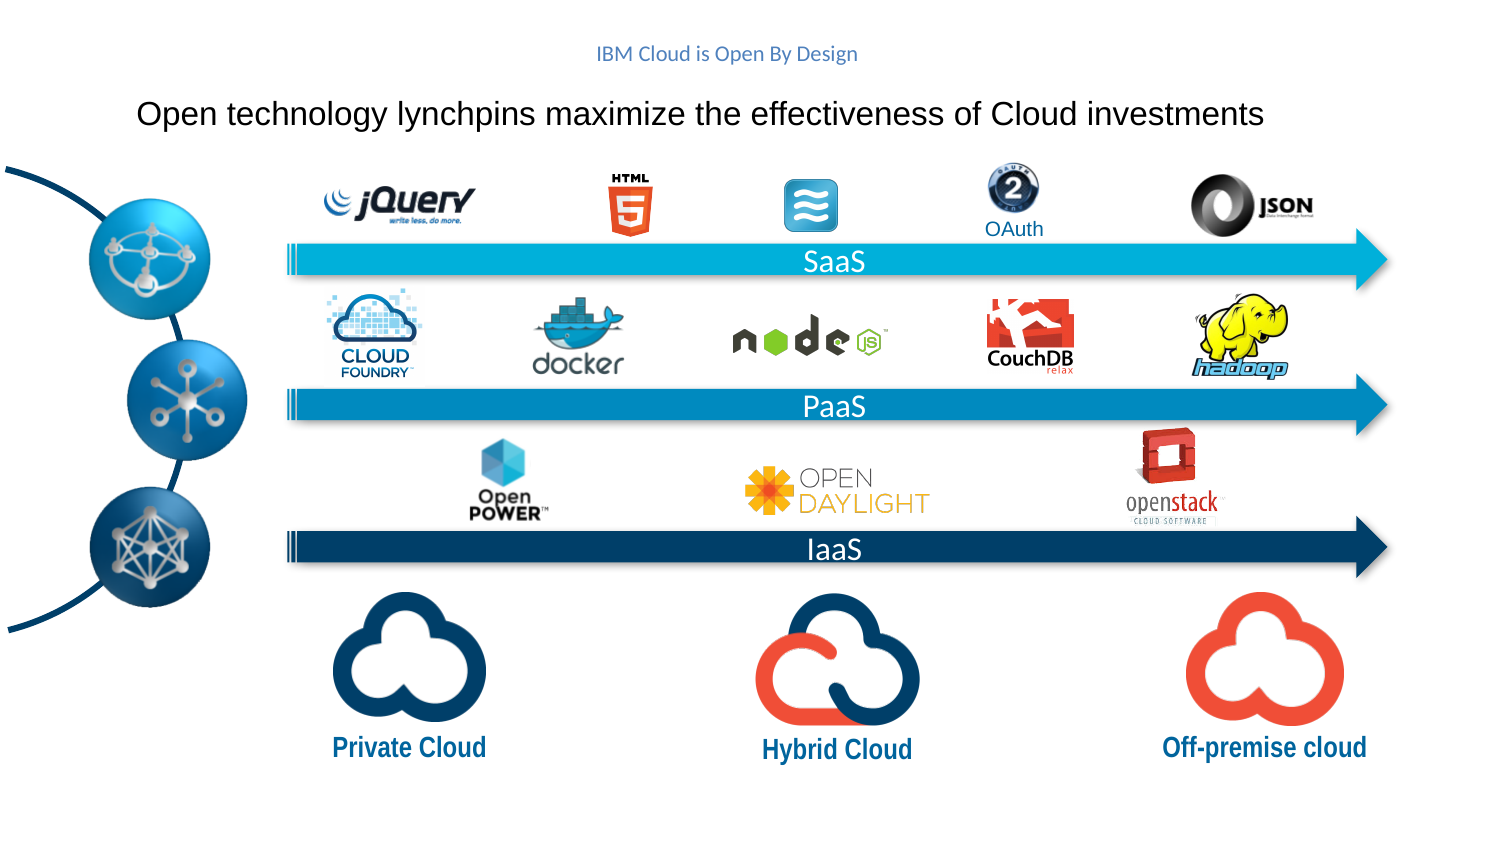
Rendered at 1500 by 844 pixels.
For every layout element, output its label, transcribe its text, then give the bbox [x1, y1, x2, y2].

picture [733, 313, 888, 357]
picture [526, 293, 632, 380]
title IBM Cloud is Open By Design [59, 31, 1395, 74]
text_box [269, 592, 551, 772]
picture [1102, 423, 1248, 533]
picture [87, 196, 213, 323]
text_box Open technology lynchpins maximize the effectiveness of Cloud investments [38, 84, 1365, 131]
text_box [1124, 592, 1406, 772]
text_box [969, 162, 1060, 249]
picture [87, 484, 213, 610]
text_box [697, 592, 978, 774]
picture [124, 337, 251, 463]
picture [608, 174, 653, 237]
picture [987, 299, 1074, 374]
picture [1183, 291, 1301, 380]
picture [721, 442, 953, 539]
picture [324, 286, 426, 387]
text_box [0, 169, 179, 631]
picture [784, 179, 838, 232]
picture [324, 186, 476, 225]
text_box SaaS [291, 227, 1389, 292]
text_box PaaS [291, 372, 1389, 437]
picture [1191, 173, 1318, 238]
text_box IaaS [291, 514, 1389, 579]
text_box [468, 434, 549, 526]
